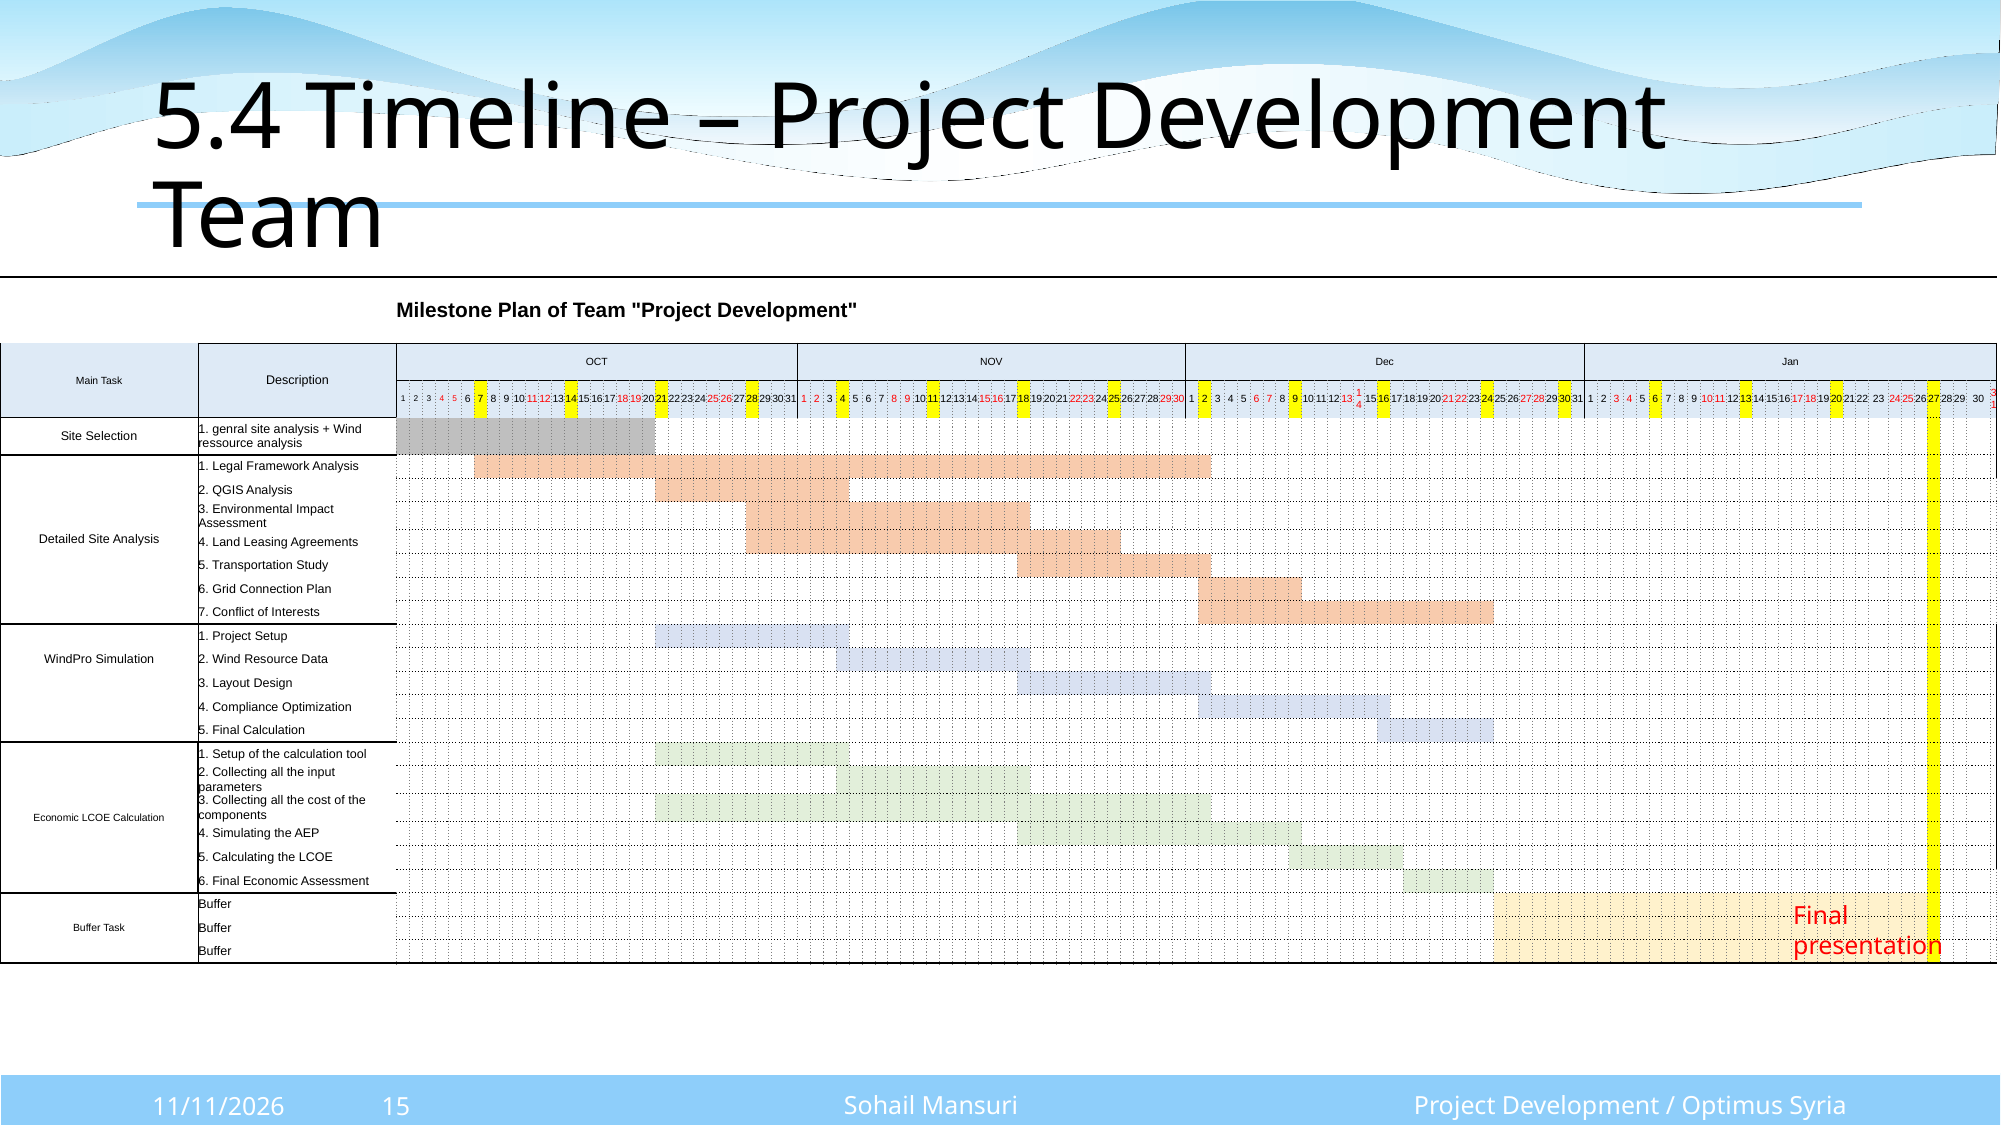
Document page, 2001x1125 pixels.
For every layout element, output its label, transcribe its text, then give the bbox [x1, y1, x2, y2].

table_cell [655, 478, 668, 502]
table_cell [1610, 624, 1623, 648]
table_cell 6. Grid Connection Plan [199, 577, 396, 601]
table_cell [487, 554, 500, 577]
table_cell [1030, 577, 1043, 601]
table_cell [1546, 418, 1558, 455]
table_cell [875, 718, 888, 742]
table_cell [1017, 648, 1030, 671]
table_cell [603, 601, 616, 624]
table_cell 8 [487, 381, 500, 418]
table_cell [1004, 478, 1017, 502]
table_cell [565, 718, 578, 742]
table_cell [1765, 718, 1778, 742]
table_cell [1390, 554, 1403, 577]
table_cell [1927, 478, 1940, 502]
table_cell [1830, 648, 1843, 671]
table_cell [616, 648, 629, 671]
table_cell [1791, 502, 1804, 530]
table_cell [461, 624, 474, 648]
table_cell [526, 695, 539, 718]
table_cell [1315, 554, 1328, 577]
table_cell [655, 695, 668, 718]
table_cell [435, 502, 448, 530]
table_cell [1056, 478, 1069, 502]
table_cell [1468, 577, 1481, 601]
table_cell [1095, 577, 1108, 601]
table_cell [590, 718, 603, 742]
table_cell [1341, 671, 1354, 695]
table_cell [888, 577, 901, 601]
table_cell [1571, 718, 1584, 742]
table_cell [1341, 648, 1354, 671]
table_cell [1302, 478, 1315, 502]
table_cell [1817, 530, 1830, 554]
table_cell [797, 648, 810, 671]
table_cell [1765, 601, 1778, 624]
table_cell [1714, 478, 1727, 502]
table_cell [823, 695, 836, 718]
table_cell [1198, 601, 1211, 624]
table_cell [409, 671, 422, 695]
table_cell 10 [1701, 381, 1714, 418]
table_cell [1701, 695, 1714, 718]
table_cell [1263, 577, 1276, 601]
table_cell [1520, 601, 1533, 624]
table_cell [409, 718, 422, 742]
table_cell [836, 601, 849, 624]
table_cell [1927, 418, 1940, 455]
table_cell [1237, 671, 1250, 695]
table_cell [474, 502, 487, 530]
table_cell 9 [500, 381, 513, 418]
table_cell [668, 648, 681, 671]
table_cell [759, 601, 772, 624]
table_cell [1250, 648, 1263, 671]
table_cell [578, 695, 590, 718]
table_cell [823, 601, 836, 624]
table_cell [797, 502, 810, 530]
table_cell [1791, 577, 1804, 601]
table_cell [474, 455, 487, 478]
table_cell [629, 418, 642, 455]
table_cell [720, 418, 733, 455]
table_cell [1914, 601, 1927, 624]
table_cell [1108, 648, 1121, 671]
table_cell 29 [759, 381, 772, 418]
table_cell [823, 502, 836, 530]
table_cell [1069, 601, 1082, 624]
table_cell [1198, 554, 1211, 577]
table_cell [1675, 577, 1688, 601]
table_cell [396, 418, 409, 455]
table_cell [1108, 624, 1121, 648]
table_cell [784, 671, 797, 695]
table_cell [1507, 718, 1520, 742]
table_cell [1752, 718, 1765, 742]
table_cell [1481, 455, 1494, 478]
table_cell [1302, 601, 1315, 624]
table_cell [772, 554, 784, 577]
table_cell [1043, 502, 1056, 530]
table_cell [590, 671, 603, 695]
table_cell [642, 601, 655, 624]
table_cell [1533, 478, 1546, 502]
table_cell [1953, 530, 1966, 554]
table_cell [759, 742, 772, 766]
table_cell [552, 478, 565, 502]
table_cell [422, 530, 435, 554]
table_cell [526, 478, 539, 502]
table_cell [823, 648, 836, 671]
footer Project Development / Optimus Syria [1391, 1076, 1863, 1125]
table_cell [1403, 695, 1416, 718]
table_cell [1701, 455, 1714, 478]
table_cell [1533, 502, 1546, 530]
table_cell [1289, 478, 1302, 502]
table_cell [565, 742, 578, 766]
table_cell [1571, 695, 1584, 718]
table_cell [1662, 455, 1675, 478]
table_cell [1185, 554, 1198, 577]
table_cell [1558, 695, 1571, 718]
table_cell [978, 554, 991, 577]
table_cell [1662, 695, 1675, 718]
table_cell [1416, 671, 1429, 695]
table_cell [1056, 695, 1069, 718]
table_cell [1597, 648, 1610, 671]
table_cell [1364, 418, 1377, 455]
table_cell [681, 742, 694, 766]
table_cell [1442, 718, 1455, 742]
table_cell [1546, 718, 1558, 742]
table_cell [1966, 418, 1991, 455]
table_cell [422, 671, 435, 695]
table_cell [927, 530, 940, 554]
table_cell [1940, 601, 1953, 624]
table_cell [1095, 671, 1108, 695]
table_cell [1185, 502, 1198, 530]
table_cell [1688, 648, 1701, 671]
table_cell [1224, 671, 1237, 695]
table_cell [1147, 695, 1160, 718]
table_cell [1030, 601, 1043, 624]
table_cell [539, 671, 552, 695]
table_cell [888, 671, 901, 695]
table_cell [1377, 418, 1390, 455]
table_cell [707, 502, 720, 530]
table_cell [1403, 577, 1416, 601]
table_cell [487, 695, 500, 718]
table_cell [1315, 648, 1328, 671]
table_cell [1328, 624, 1341, 648]
table_cell [772, 502, 784, 530]
table_cell [1481, 624, 1494, 648]
table_cell [1121, 601, 1134, 624]
table_cell [784, 601, 797, 624]
table_cell 18 [1403, 381, 1416, 418]
table_cell [966, 671, 978, 695]
table_cell [914, 502, 927, 530]
table_cell [1966, 478, 1991, 502]
table_cell [1843, 418, 1856, 455]
table_cell [603, 554, 616, 577]
table_cell [1889, 601, 1902, 624]
table_cell [1830, 418, 1843, 455]
table_cell 24 [1481, 381, 1494, 418]
table_cell 11 [1315, 381, 1328, 418]
table_cell [565, 530, 578, 554]
table_cell [1765, 478, 1778, 502]
table_cell [927, 554, 940, 577]
table_cell [1610, 478, 1623, 502]
table_cell 31 [784, 381, 797, 418]
table_cell [1315, 418, 1328, 455]
table_cell [1869, 478, 1889, 502]
table_cell 18 [1804, 381, 1817, 418]
table_cell [513, 455, 526, 478]
table_cell [1869, 455, 1889, 478]
table_cell [655, 418, 668, 455]
table_cell [1966, 648, 1991, 671]
table_cell [448, 502, 461, 530]
table_cell 7 [1662, 381, 1675, 418]
table_cell [1494, 624, 1507, 648]
table_cell [836, 624, 849, 648]
table_cell [1791, 418, 1804, 455]
table_cell [1765, 530, 1778, 554]
table_cell [1224, 624, 1237, 648]
table_cell [1778, 478, 1791, 502]
table_cell [1889, 671, 1902, 695]
table_cell [1455, 478, 1468, 502]
table_cell [1017, 695, 1030, 718]
table_cell [616, 577, 629, 601]
table_cell [875, 530, 888, 554]
table_cell [1237, 718, 1250, 742]
table_cell 16 [1778, 381, 1791, 418]
table_cell [565, 601, 578, 624]
table_cell [1856, 695, 1869, 718]
table_cell [1662, 554, 1675, 577]
table_cell [1328, 671, 1341, 695]
table_cell [1584, 554, 1597, 577]
table_cell [578, 502, 590, 530]
table_cell 15 [978, 381, 991, 418]
table_cell [1662, 648, 1675, 671]
table_cell [1752, 554, 1765, 577]
table_cell [1354, 530, 1364, 554]
table_cell 28 [1940, 381, 1953, 418]
table_cell [1843, 601, 1856, 624]
table_cell [590, 624, 603, 648]
table_cell [1004, 554, 1017, 577]
table_cell [1494, 478, 1507, 502]
table_cell [1856, 530, 1869, 554]
table_cell [1662, 418, 1675, 455]
table_cell [810, 648, 823, 671]
table_cell [888, 455, 901, 478]
table_cell [1429, 671, 1442, 695]
table_cell [1597, 502, 1610, 530]
table_cell [668, 502, 681, 530]
table_cell [448, 455, 461, 478]
table_cell [1043, 718, 1056, 742]
table_cell [694, 671, 707, 695]
table_cell [1403, 478, 1416, 502]
table_cell [940, 742, 953, 766]
table_cell [655, 455, 668, 478]
table_cell [1377, 624, 1390, 648]
table_cell [655, 671, 668, 695]
table_cell [1558, 418, 1571, 455]
table_cell [448, 695, 461, 718]
table_cell [1328, 577, 1341, 601]
table_cell [1095, 502, 1108, 530]
table_cell [901, 502, 914, 530]
table_cell [487, 502, 500, 530]
table_cell [616, 554, 629, 577]
table_cell [1416, 554, 1429, 577]
table_cell [1302, 455, 1315, 478]
table_cell [565, 648, 578, 671]
table_cell [1740, 648, 1752, 671]
table_cell [396, 624, 409, 648]
table_cell [1701, 577, 1714, 601]
table_cell 17 [603, 381, 616, 418]
table_cell [1276, 718, 1289, 742]
table_cell [1108, 554, 1121, 577]
table_cell 27 [733, 381, 746, 418]
table_cell [1043, 695, 1056, 718]
table_cell [526, 502, 539, 530]
table_cell [1520, 530, 1533, 554]
table_cell [1341, 554, 1354, 577]
table_cell [590, 455, 603, 478]
table_cell [396, 601, 409, 624]
table_cell [1765, 577, 1778, 601]
table_cell [1778, 718, 1791, 742]
table_cell [1927, 671, 1940, 695]
table_cell [642, 418, 655, 455]
table_cell [396, 648, 409, 671]
table_cell [448, 624, 461, 648]
table_cell [1688, 455, 1701, 478]
table_cell [707, 455, 720, 478]
table_cell [1224, 478, 1237, 502]
table_cell [1778, 601, 1791, 624]
table_cell [862, 478, 875, 502]
table_cell [1507, 601, 1520, 624]
table_cell [1017, 455, 1030, 478]
table_cell [1817, 718, 1830, 742]
table_cell [1558, 554, 1571, 577]
table_cell [927, 695, 940, 718]
table_cell [435, 577, 448, 601]
table_cell [772, 648, 784, 671]
table_cell [784, 624, 797, 648]
table_cell 2 [1198, 381, 1211, 418]
table_cell [1237, 478, 1250, 502]
table_cell [927, 648, 940, 671]
table_cell [1030, 502, 1043, 530]
table_cell [875, 502, 888, 530]
table_cell [927, 718, 940, 742]
table_cell [1442, 478, 1455, 502]
table_cell [746, 671, 759, 695]
table_cell [759, 695, 772, 718]
table_cell [1966, 718, 1991, 742]
table_cell [435, 601, 448, 624]
table_cell [1172, 530, 1185, 554]
table_cell [435, 554, 448, 577]
table_cell [1276, 530, 1289, 554]
table_cell [487, 418, 500, 455]
table_cell [1507, 624, 1520, 648]
table_cell [1468, 530, 1481, 554]
table_cell [1017, 577, 1030, 601]
table_cell [1263, 418, 1276, 455]
table_cell 2 [409, 381, 422, 418]
table_cell [1160, 601, 1172, 624]
table_cell [1610, 695, 1623, 718]
table_cell [1727, 455, 1740, 478]
table_cell [1147, 502, 1160, 530]
table_cell [461, 718, 474, 742]
table_cell [539, 502, 552, 530]
table_cell [1688, 624, 1701, 648]
table_cell [1030, 718, 1043, 742]
table_cell [1991, 530, 1997, 554]
table_cell 1 [1585, 381, 1597, 418]
table_cell [1289, 502, 1302, 530]
table_cell 28 [746, 381, 759, 418]
table_cell [720, 502, 733, 530]
table_cell [526, 455, 539, 478]
table_cell [1610, 418, 1623, 455]
table_cell 5 [1237, 381, 1250, 418]
table_cell [1354, 502, 1364, 530]
table_cell 1. Project Setup [199, 625, 396, 648]
table_cell [1377, 478, 1390, 502]
table_cell [1662, 718, 1675, 742]
table_cell [552, 418, 565, 455]
table_cell 5. Transportation Study [199, 554, 396, 577]
table_cell [1571, 601, 1584, 624]
table_cell [1856, 577, 1869, 601]
table_cell [1953, 478, 1966, 502]
table_cell [1688, 418, 1701, 455]
table_cell [1121, 671, 1134, 695]
table_cell [1636, 455, 1649, 478]
table_cell [720, 601, 733, 624]
table_cell [513, 742, 526, 766]
table_cell [396, 577, 409, 601]
table_cell [1403, 455, 1416, 478]
table_cell [772, 577, 784, 601]
table_cell [1364, 624, 1377, 648]
table_cell [1276, 554, 1289, 577]
table_cell [1752, 648, 1765, 671]
table_cell [953, 624, 966, 648]
table_cell [1636, 648, 1649, 671]
table_cell [474, 695, 487, 718]
table_cell [978, 695, 991, 718]
table_cell [461, 478, 474, 502]
table_cell [448, 478, 461, 502]
table_cell 15 [1364, 381, 1377, 418]
table_cell [1263, 502, 1276, 530]
table_cell [603, 742, 616, 766]
table_cell [1636, 577, 1649, 601]
table_cell [940, 671, 953, 695]
table_cell [1390, 695, 1403, 718]
table_cell [978, 601, 991, 624]
table_cell [1442, 418, 1455, 455]
table_cell [1843, 530, 1856, 554]
table_cell [590, 742, 603, 766]
table_cell [1584, 718, 1597, 742]
table_cell [888, 418, 901, 455]
table_cell [797, 742, 810, 766]
table_cell 3 [823, 381, 836, 418]
table_cell [448, 718, 461, 742]
table_cell [1056, 418, 1069, 455]
table_cell [461, 671, 474, 695]
table_cell [1636, 530, 1649, 554]
table_cell [1403, 718, 1416, 742]
table_cell Description [199, 344, 396, 417]
table_cell [1675, 418, 1688, 455]
table_cell [1364, 695, 1377, 718]
table_cell 26 [720, 381, 733, 418]
table_cell 20 [1830, 381, 1843, 418]
table_cell [1533, 601, 1546, 624]
table_cell [720, 577, 733, 601]
table_cell [1869, 530, 1889, 554]
table_cell [1688, 671, 1701, 695]
table_cell [694, 718, 707, 742]
table_cell [513, 601, 526, 624]
table_cell [1377, 671, 1390, 695]
table_cell [1082, 478, 1095, 502]
table_cell [500, 601, 513, 624]
table_cell 11 [526, 381, 539, 418]
table_cell [603, 478, 616, 502]
table_cell [1584, 648, 1597, 671]
table_cell [1416, 624, 1429, 648]
table_cell [1520, 554, 1533, 577]
table_cell 27 [1134, 381, 1147, 418]
table_cell [1468, 718, 1481, 742]
table_cell [1364, 577, 1377, 601]
table_cell 15 [578, 381, 590, 418]
table_cell [1927, 648, 1940, 671]
table_cell [1364, 554, 1377, 577]
table_cell [1610, 601, 1623, 624]
table_cell [1416, 601, 1429, 624]
table_cell [1481, 577, 1494, 601]
table_cell [1856, 624, 1869, 648]
table_cell [1481, 648, 1494, 671]
table_cell [616, 502, 629, 530]
table_cell [1354, 695, 1364, 718]
table_cell [565, 455, 578, 478]
table_cell [1429, 577, 1442, 601]
table_cell [1940, 695, 1953, 718]
table_cell [836, 718, 849, 742]
table_cell [978, 577, 991, 601]
table_cell [1584, 695, 1597, 718]
table_cell [875, 695, 888, 718]
table_cell [1429, 455, 1442, 478]
table_cell [539, 418, 552, 455]
table_cell [1341, 577, 1354, 601]
table_cell [565, 624, 578, 648]
table_cell [1752, 478, 1765, 502]
table_cell [1740, 577, 1752, 601]
table_cell [474, 478, 487, 502]
table_cell [1276, 502, 1289, 530]
table_cell [668, 742, 681, 766]
table_cell [500, 718, 513, 742]
table_cell [461, 554, 474, 577]
table_cell [720, 554, 733, 577]
table_cell [1902, 502, 1914, 530]
table_cell [526, 718, 539, 742]
table_cell 14 [1752, 381, 1765, 418]
table_cell [1315, 478, 1328, 502]
table_cell [513, 554, 526, 577]
table_cell [1675, 530, 1688, 554]
table_cell [1390, 601, 1403, 624]
table_cell [1315, 502, 1328, 530]
table_cell 2 [810, 381, 823, 418]
table_cell [991, 601, 1004, 624]
table_cell [474, 624, 487, 648]
table_cell [1584, 624, 1597, 648]
table_cell [1364, 455, 1377, 478]
table_cell [435, 418, 448, 455]
table_cell [552, 530, 565, 554]
table_cell [1468, 624, 1481, 648]
table_cell [1546, 695, 1558, 718]
table_cell [1636, 624, 1649, 648]
table_cell [1082, 455, 1095, 478]
table_cell [862, 577, 875, 601]
table_cell [823, 671, 836, 695]
table_cell 10 [513, 381, 526, 418]
table_cell [396, 502, 409, 530]
table_cell [953, 478, 966, 502]
table_cell [1082, 601, 1095, 624]
table_cell [1597, 478, 1610, 502]
table_cell [474, 742, 487, 766]
table_cell 23 [1082, 381, 1095, 418]
table_cell [668, 418, 681, 455]
table_cell [1953, 502, 1966, 530]
table_cell [901, 455, 914, 478]
table_cell [1250, 671, 1263, 695]
table_cell [733, 648, 746, 671]
table_cell [1121, 554, 1134, 577]
table_cell [1056, 624, 1069, 648]
table_cell [1172, 601, 1185, 624]
table_cell 14 [1354, 381, 1364, 418]
table_cell [772, 624, 784, 648]
table_cell [927, 455, 940, 478]
table_cell [1889, 530, 1902, 554]
table_cell [629, 671, 642, 695]
table_cell [966, 742, 978, 766]
table_cell [1276, 671, 1289, 695]
table_cell [849, 671, 862, 695]
table_cell [1082, 554, 1095, 577]
table_cell [578, 530, 590, 554]
table_cell [914, 601, 927, 624]
table_cell [1250, 418, 1263, 455]
table_cell [1289, 648, 1302, 671]
table_cell [1095, 554, 1108, 577]
table_cell [1597, 601, 1610, 624]
table_cell [978, 624, 991, 648]
table_cell [1211, 695, 1224, 718]
table_cell [1494, 648, 1507, 671]
table_cell [836, 554, 849, 577]
table_cell [746, 742, 759, 766]
table_cell [1211, 624, 1224, 648]
table_cell [565, 418, 578, 455]
table_cell [1289, 530, 1302, 554]
table_cell [668, 455, 681, 478]
table_cell [1004, 624, 1017, 648]
table_cell [396, 478, 409, 502]
table_cell [1533, 554, 1546, 577]
table_cell [888, 530, 901, 554]
table_cell [888, 742, 901, 766]
table_cell [810, 742, 823, 766]
table_cell 23 [1468, 381, 1481, 418]
table_cell 5. Final Calculation [199, 718, 396, 741]
table_cell [1134, 718, 1147, 742]
table_cell 8 [1276, 381, 1289, 418]
table_cell 9 [1688, 381, 1701, 418]
table_cell [1108, 718, 1121, 742]
table_cell [810, 601, 823, 624]
table_cell [487, 742, 500, 766]
table_cell [461, 418, 474, 455]
table_cell [461, 530, 474, 554]
table_cell [1095, 530, 1108, 554]
table_cell [1289, 718, 1302, 742]
table_cell [759, 530, 772, 554]
table_cell [1817, 502, 1830, 530]
table_cell [552, 455, 565, 478]
table_cell [1108, 695, 1121, 718]
table_cell [1675, 671, 1688, 695]
table_cell [1817, 577, 1830, 601]
table_cell [1662, 577, 1675, 601]
table_cell [1211, 601, 1224, 624]
table_cell [1172, 671, 1185, 695]
table_cell [1623, 648, 1636, 671]
table_cell [1069, 502, 1082, 530]
table_cell [1004, 601, 1017, 624]
table_cell [474, 648, 487, 671]
table_cell [1147, 671, 1160, 695]
table_cell [888, 478, 901, 502]
table_cell [1250, 577, 1263, 601]
table_cell [1991, 648, 1996, 671]
table_cell 20 [1043, 381, 1056, 418]
table_cell [1889, 695, 1902, 718]
table_cell [1778, 695, 1791, 718]
table_cell [1160, 530, 1172, 554]
table_cell [1250, 455, 1263, 478]
table_cell [1804, 418, 1817, 455]
table_cell 18 [1017, 381, 1030, 418]
table_cell [888, 554, 901, 577]
table_cell [1237, 530, 1250, 554]
table_cell [1315, 601, 1328, 624]
table_cell [927, 624, 940, 648]
table_cell [1160, 418, 1172, 455]
table_cell [500, 624, 513, 648]
table_cell [1328, 418, 1341, 455]
table_cell [681, 577, 694, 601]
table_cell [784, 530, 797, 554]
table_cell [668, 530, 681, 554]
table_cell [1455, 718, 1468, 742]
table_cell [1902, 554, 1914, 577]
table_cell [862, 742, 875, 766]
table_cell [1121, 478, 1134, 502]
table_cell [1649, 695, 1662, 718]
table_cell [1546, 601, 1558, 624]
table_cell [513, 418, 526, 455]
table_cell [552, 502, 565, 530]
table_cell [1546, 624, 1558, 648]
table_cell [1416, 577, 1429, 601]
table_cell [1507, 455, 1520, 478]
table_cell [733, 478, 746, 502]
table_cell [1455, 530, 1468, 554]
table_cell [1740, 455, 1752, 478]
table_cell [1442, 502, 1455, 530]
table_cell [991, 718, 1004, 742]
table_cell [1276, 601, 1289, 624]
table_cell [1914, 624, 1927, 648]
table_cell [720, 695, 733, 718]
table_cell 6 [862, 381, 875, 418]
table_cell [1765, 502, 1778, 530]
table_cell [539, 695, 552, 718]
table_cell [1804, 554, 1817, 577]
table_cell [746, 718, 759, 742]
table_cell [1714, 577, 1727, 601]
table_cell 19 [629, 381, 642, 418]
table_cell [1649, 554, 1662, 577]
table_cell [966, 577, 978, 601]
table_cell [1597, 455, 1610, 478]
table_cell [1804, 718, 1817, 742]
table_cell [1889, 648, 1902, 671]
table_cell [1147, 554, 1160, 577]
table_cell [1276, 648, 1289, 671]
table_cell [1481, 530, 1494, 554]
table_cell [991, 648, 1004, 671]
table_cell [810, 530, 823, 554]
table_cell [953, 742, 966, 766]
table_cell [1843, 695, 1856, 718]
table_cell [1455, 502, 1468, 530]
table_cell 2 [1597, 381, 1610, 418]
table_cell [1649, 530, 1662, 554]
table_cell [1520, 577, 1533, 601]
table_cell [1701, 418, 1714, 455]
table_cell [1185, 718, 1198, 742]
table_cell [1160, 502, 1172, 530]
table_cell [1546, 478, 1558, 502]
table_cell [448, 577, 461, 601]
table_cell [1147, 648, 1160, 671]
table_cell [474, 718, 487, 742]
table_cell [1416, 695, 1429, 718]
table_cell [1623, 671, 1636, 695]
table_cell [1953, 554, 1966, 577]
table_cell [422, 648, 435, 671]
table_cell [1224, 418, 1237, 455]
table_cell [1004, 742, 1017, 766]
table_cell [888, 601, 901, 624]
table_cell [1263, 624, 1276, 648]
table_cell 19 [1030, 381, 1043, 418]
table_cell 28 [1147, 381, 1160, 418]
table_cell [759, 577, 772, 601]
table_cell 19 [1817, 381, 1830, 418]
table_cell 1. Legal Framework Analysis [199, 456, 396, 478]
table_cell [927, 671, 940, 695]
table_cell [1237, 601, 1250, 624]
table_cell [849, 502, 862, 530]
slide_number 15 [319, 1077, 472, 1125]
table_cell [681, 624, 694, 648]
table_cell [1069, 478, 1082, 502]
table_cell [694, 742, 707, 766]
table_cell [1649, 601, 1662, 624]
table_cell [642, 577, 655, 601]
table_cell [1662, 530, 1675, 554]
table_header [0, 278, 396, 343]
table_cell [1869, 648, 1889, 671]
table_cell [1991, 624, 1996, 648]
table_cell [1121, 577, 1134, 601]
table_cell [1302, 554, 1315, 577]
table_cell [629, 554, 642, 577]
table_cell [1856, 554, 1869, 577]
table_cell [448, 671, 461, 695]
table_cell [1740, 671, 1752, 695]
table_cell [1571, 478, 1584, 502]
table_cell [603, 624, 616, 648]
table_cell [409, 742, 422, 766]
table_cell 16 [1377, 381, 1390, 418]
table_cell [642, 742, 655, 766]
table_cell 20 [1429, 381, 1442, 418]
table_cell [784, 418, 797, 455]
table_cell [396, 695, 409, 718]
table_cell [1250, 478, 1263, 502]
table_cell [396, 530, 409, 554]
table_cell [1701, 624, 1714, 648]
table_cell [1043, 554, 1056, 577]
table_cell [849, 577, 862, 601]
table_cell [1688, 718, 1701, 742]
table_cell [1701, 530, 1714, 554]
table_cell [1623, 601, 1636, 624]
table_cell [772, 671, 784, 695]
table_cell [1302, 624, 1315, 648]
table_cell [539, 530, 552, 554]
table_cell [966, 624, 978, 648]
table_cell [901, 695, 914, 718]
table_cell [1571, 554, 1584, 577]
table_cell [565, 671, 578, 695]
table_cell [927, 502, 940, 530]
table_cell [642, 695, 655, 718]
table_cell [1364, 671, 1377, 695]
table_cell [1778, 671, 1791, 695]
table_cell [1636, 554, 1649, 577]
table_cell [901, 624, 914, 648]
table_cell [590, 601, 603, 624]
table_cell [1302, 502, 1315, 530]
table_cell [966, 455, 978, 478]
table_cell [1623, 718, 1636, 742]
table_cell [978, 530, 991, 554]
table_cell [733, 742, 746, 766]
table_cell [810, 695, 823, 718]
table_cell [1442, 455, 1455, 478]
table_cell [1953, 648, 1966, 671]
table_cell [991, 695, 1004, 718]
table_cell [707, 695, 720, 718]
table_cell [1623, 478, 1636, 502]
table_cell [978, 478, 991, 502]
table_cell [1224, 648, 1237, 671]
table_cell [1830, 554, 1843, 577]
table_cell [552, 718, 565, 742]
table_cell [1390, 718, 1403, 742]
table_cell [1701, 671, 1714, 695]
table_cell [1727, 502, 1740, 530]
table_cell 4 [836, 381, 849, 418]
table_cell [1902, 648, 1914, 671]
table_cell [422, 455, 435, 478]
table_cell [1649, 502, 1662, 530]
table_cell [810, 624, 823, 648]
table_cell [978, 648, 991, 671]
table_cell [797, 718, 810, 742]
table_cell [668, 577, 681, 601]
table_cell [940, 695, 953, 718]
table_cell [668, 554, 681, 577]
table_cell [603, 455, 616, 478]
table_cell [784, 742, 797, 766]
table_cell [1341, 478, 1354, 502]
table_cell [500, 671, 513, 695]
table_cell [1237, 502, 1250, 530]
table_cell [1688, 554, 1701, 577]
table_cell [1160, 624, 1172, 648]
table_cell [461, 695, 474, 718]
table_cell [1442, 601, 1455, 624]
table_cell [1649, 624, 1662, 648]
table_cell [552, 671, 565, 695]
table_cell [1403, 554, 1416, 577]
table_cell [668, 601, 681, 624]
table_cell [1390, 502, 1403, 530]
table_cell [642, 648, 655, 671]
table_cell [1160, 671, 1172, 695]
table_cell [1403, 624, 1416, 648]
table_cell [642, 502, 655, 530]
table_cell [875, 577, 888, 601]
table_cell [1584, 455, 1597, 478]
table_cell [1289, 601, 1302, 624]
table_cell [590, 554, 603, 577]
table_cell [1017, 418, 1030, 455]
table_cell [1082, 530, 1095, 554]
table_cell [1675, 695, 1688, 718]
table_cell [797, 418, 810, 455]
table_cell [487, 624, 500, 648]
table_cell 14 [966, 381, 978, 418]
table_cell [1610, 530, 1623, 554]
table_cell [1546, 530, 1558, 554]
table_cell [1714, 718, 1727, 742]
table_cell [526, 554, 539, 577]
table_cell [1224, 718, 1237, 742]
table_cell [759, 418, 772, 455]
table_cell [1004, 455, 1017, 478]
table_cell [1830, 530, 1843, 554]
table_cell [810, 577, 823, 601]
table_cell [1714, 671, 1727, 695]
table_cell [461, 601, 474, 624]
table_cell [862, 718, 875, 742]
table_cell [1004, 648, 1017, 671]
table_cell [1571, 624, 1584, 648]
table_cell [1354, 601, 1364, 624]
table_cell [1546, 502, 1558, 530]
table_cell [1364, 601, 1377, 624]
table_cell [526, 648, 539, 671]
table_cell [746, 455, 759, 478]
table_cell [1507, 695, 1520, 718]
table_cell [642, 554, 655, 577]
table_cell [1914, 455, 1927, 478]
table_cell [1030, 554, 1043, 577]
table_cell [1584, 418, 1597, 455]
table_cell 5 [849, 381, 862, 418]
table_cell [901, 671, 914, 695]
table_cell [513, 624, 526, 648]
table_cell [1160, 718, 1172, 742]
table_cell 5 [1636, 381, 1649, 418]
table_cell [1869, 695, 1889, 718]
table_cell [1263, 648, 1276, 671]
table_cell [1095, 601, 1108, 624]
table_cell [1468, 418, 1481, 455]
table_cell [991, 577, 1004, 601]
table_cell [1147, 530, 1160, 554]
table_cell [746, 418, 759, 455]
table_cell [1740, 554, 1752, 577]
table_cell [539, 478, 552, 502]
table_cell [1927, 601, 1940, 624]
table_cell [1069, 695, 1082, 718]
table_cell [1571, 502, 1584, 530]
table_cell [616, 418, 629, 455]
table_cell [797, 478, 810, 502]
table_cell [1902, 577, 1914, 601]
table_cell [707, 478, 720, 502]
table_cell [1250, 530, 1263, 554]
table_cell [694, 554, 707, 577]
table_cell [953, 554, 966, 577]
table_cell [409, 601, 422, 624]
table_cell 16 [991, 381, 1004, 418]
table_cell [1328, 530, 1341, 554]
table_cell [1927, 530, 1940, 554]
table_cell [1276, 478, 1289, 502]
table_cell [1364, 530, 1377, 554]
table_cell [733, 601, 746, 624]
table_cell [1160, 455, 1172, 478]
table_cell [1953, 671, 1966, 695]
table_cell [1940, 624, 1953, 648]
table_cell [1017, 624, 1030, 648]
table_cell [1377, 455, 1390, 478]
table_cell [1390, 577, 1403, 601]
table_cell [810, 554, 823, 577]
table_cell [616, 695, 629, 718]
table_cell 1 [1186, 381, 1198, 418]
table_cell [435, 648, 448, 671]
table_cell [1276, 624, 1289, 648]
table_cell 30 [772, 381, 784, 418]
table_cell [1030, 648, 1043, 671]
table_cell [849, 601, 862, 624]
table_cell 25 [1902, 381, 1914, 418]
table_cell [1533, 624, 1546, 648]
table_cell [966, 695, 978, 718]
table_cell [474, 530, 487, 554]
table_cell [1902, 695, 1914, 718]
table_cell [409, 577, 422, 601]
table_cell [1364, 718, 1377, 742]
table_cell [797, 695, 810, 718]
table_cell [797, 554, 810, 577]
table_cell [1889, 624, 1902, 648]
table_cell [1817, 478, 1830, 502]
table_cell [1134, 478, 1147, 502]
table_cell 23 [681, 381, 694, 418]
table_cell [1558, 601, 1571, 624]
table_cell [1069, 577, 1082, 601]
table_cell [1727, 530, 1740, 554]
table_cell [1403, 648, 1416, 671]
table_cell [1804, 577, 1817, 601]
table_cell [978, 418, 991, 455]
table_cell 13 [1740, 381, 1752, 418]
table_cell [422, 718, 435, 742]
table_cell [655, 718, 668, 742]
table_cell [1211, 530, 1224, 554]
table_cell [759, 671, 772, 695]
table_cell [1302, 718, 1315, 742]
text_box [1778, 885, 2000, 943]
table_cell [1623, 624, 1636, 648]
table_cell [1966, 695, 1991, 718]
table_cell [409, 695, 422, 718]
table_cell [1468, 601, 1481, 624]
table_cell [629, 530, 642, 554]
table_cell [1889, 418, 1902, 455]
table_cell [784, 695, 797, 718]
table_cell [1597, 624, 1610, 648]
table_cell [409, 530, 422, 554]
table_cell [940, 554, 953, 577]
table_cell [655, 577, 668, 601]
table_cell [720, 455, 733, 478]
table_cell [1856, 648, 1869, 671]
table_cell Jan [1585, 344, 1996, 380]
table_cell [603, 648, 616, 671]
table_cell [1403, 530, 1416, 554]
table_cell [1869, 601, 1889, 624]
table_cell [1030, 695, 1043, 718]
table_cell [1390, 478, 1403, 502]
table_cell [759, 554, 772, 577]
table_cell 3 [422, 381, 435, 418]
table_cell [991, 530, 1004, 554]
table_cell [940, 418, 953, 455]
table_cell [1778, 530, 1791, 554]
table_cell 26 [1121, 381, 1134, 418]
table_cell [1752, 530, 1765, 554]
table_cell [1584, 671, 1597, 695]
table_cell [1688, 530, 1701, 554]
table_cell [784, 478, 797, 502]
table_cell [759, 455, 772, 478]
table_cell [1354, 648, 1364, 671]
table_cell [694, 455, 707, 478]
table_cell 3 [1211, 381, 1224, 418]
table_cell [849, 718, 862, 742]
table_cell [1416, 455, 1429, 478]
table_cell [1043, 577, 1056, 601]
table_cell [953, 577, 966, 601]
table_cell [1494, 718, 1507, 742]
table_cell [1953, 601, 1966, 624]
table_cell [1315, 530, 1328, 554]
table_cell [888, 695, 901, 718]
table_cell [901, 718, 914, 742]
table_cell [1263, 601, 1276, 624]
table_cell [1584, 577, 1597, 601]
table_cell [681, 554, 694, 577]
table_cell [849, 478, 862, 502]
table_cell 13 [1341, 381, 1354, 418]
table_cell [1134, 601, 1147, 624]
table_cell [1688, 695, 1701, 718]
table_cell [1455, 554, 1468, 577]
table_cell [1082, 624, 1095, 648]
table_cell [1546, 554, 1558, 577]
table_cell 27 [1927, 381, 1940, 418]
table_cell [1442, 695, 1455, 718]
table_cell [1778, 418, 1791, 455]
table_cell [720, 742, 733, 766]
table_cell [629, 742, 642, 766]
table_cell [1778, 554, 1791, 577]
table_cell [1121, 530, 1134, 554]
table_cell [1302, 577, 1315, 601]
table_cell [1082, 718, 1095, 742]
table_cell [1791, 554, 1804, 577]
table_cell 15 [1765, 381, 1778, 418]
table_cell [487, 601, 500, 624]
table_cell [1198, 502, 1211, 530]
table_cell [784, 554, 797, 577]
table_cell [409, 478, 422, 502]
table_cell [487, 530, 500, 554]
table_cell [1675, 648, 1688, 671]
table_cell [1889, 478, 1902, 502]
table_cell [901, 478, 914, 502]
table_cell [1390, 530, 1403, 554]
table_cell 6 [1250, 381, 1263, 418]
table_cell [1328, 695, 1341, 718]
table_cell [1147, 624, 1160, 648]
table_cell [1856, 718, 1869, 742]
table_cell [1533, 718, 1546, 742]
table_cell [1778, 455, 1791, 478]
table_cell [1364, 502, 1377, 530]
table_cell [1675, 478, 1688, 502]
table_cell [849, 530, 862, 554]
table_cell [836, 742, 849, 766]
table_cell [1636, 601, 1649, 624]
table_cell [1017, 502, 1030, 530]
table_cell [1442, 671, 1455, 695]
table_cell [836, 577, 849, 601]
table_cell [1843, 577, 1856, 601]
table_cell [940, 502, 953, 530]
table_cell [1675, 624, 1688, 648]
table_cell [1597, 554, 1610, 577]
table_cell [1804, 601, 1817, 624]
table_cell NOV [798, 344, 1185, 380]
table_cell [539, 718, 552, 742]
table_cell [461, 502, 474, 530]
table_cell [862, 455, 875, 478]
table_cell [681, 695, 694, 718]
table_cell [1429, 530, 1442, 554]
table_cell [1263, 478, 1276, 502]
table_cell [1147, 601, 1160, 624]
table_cell [1134, 695, 1147, 718]
table_cell [1902, 418, 1914, 455]
table_cell [978, 742, 991, 766]
table_cell [396, 554, 409, 577]
table_cell [914, 455, 927, 478]
table_cell [1468, 671, 1481, 695]
table_cell [694, 695, 707, 718]
table_cell [759, 502, 772, 530]
table_cell [1403, 671, 1416, 695]
table_cell [1004, 418, 1017, 455]
table_cell [1966, 502, 1991, 530]
table_cell [1043, 530, 1056, 554]
table_cell [1095, 455, 1108, 478]
table_cell [1856, 502, 1869, 530]
table_cell [1752, 418, 1765, 455]
table_cell [1416, 502, 1429, 530]
table_cell [1198, 577, 1211, 601]
table_cell [1940, 455, 1953, 478]
table_cell [1558, 502, 1571, 530]
table_cell [862, 695, 875, 718]
table_cell [940, 478, 953, 502]
table_cell [1390, 671, 1403, 695]
table_cell [1889, 577, 1902, 601]
table_cell [1558, 624, 1571, 648]
table_cell [759, 478, 772, 502]
table_cell 30 [1966, 381, 1991, 418]
table_cell [1250, 695, 1263, 718]
table_cell [1147, 418, 1160, 455]
table_cell [1558, 671, 1571, 695]
table_cell [422, 742, 435, 766]
table_cell [1263, 718, 1276, 742]
table_cell [1584, 502, 1597, 530]
table_cell [1328, 478, 1341, 502]
table_cell [1623, 418, 1636, 455]
table_cell [1377, 695, 1390, 718]
table_cell [1533, 418, 1546, 455]
table_cell [578, 455, 590, 478]
table_cell [1752, 577, 1765, 601]
table_cell [590, 478, 603, 502]
table_cell [578, 671, 590, 695]
table_cell [1043, 478, 1056, 502]
table_cell 10 [1302, 381, 1315, 418]
table_cell [823, 577, 836, 601]
table_cell [1069, 455, 1082, 478]
table_cell [1610, 502, 1623, 530]
table_cell [1927, 718, 1940, 742]
table_cell [1198, 648, 1211, 671]
table_cell 1. genral site analysis + Wind ressource analysis [199, 418, 396, 454]
table_cell 18 [616, 381, 629, 418]
table_cell [1991, 671, 1996, 695]
table_cell [1429, 418, 1442, 455]
table_cell [1675, 455, 1688, 478]
table_cell [1817, 695, 1830, 718]
table_cell [1172, 624, 1185, 648]
table_cell 11 [1714, 381, 1727, 418]
table_cell [1160, 577, 1172, 601]
table_cell [694, 502, 707, 530]
table_cell [1211, 718, 1224, 742]
table_cell 11 [927, 381, 940, 418]
table_cell [1991, 718, 1996, 742]
table_cell 6 [1649, 381, 1662, 418]
table_cell [694, 648, 707, 671]
table_cell [1649, 478, 1662, 502]
table_cell [849, 742, 862, 766]
table_cell [1377, 601, 1390, 624]
table_cell [1791, 478, 1804, 502]
table_cell [707, 530, 720, 554]
table_cell [1377, 718, 1390, 742]
table_cell [1778, 577, 1791, 601]
table_cell [1991, 455, 1996, 478]
table_cell [1364, 648, 1377, 671]
table_cell [1134, 455, 1147, 478]
table_cell [1276, 418, 1289, 455]
table_cell [1546, 671, 1558, 695]
table_cell [797, 577, 810, 601]
table_cell [1416, 530, 1429, 554]
table_cell [616, 478, 629, 502]
table_cell [797, 530, 810, 554]
table_cell [1804, 648, 1817, 671]
table_cell [823, 478, 836, 502]
table_cell [1403, 502, 1416, 530]
table_cell [1147, 718, 1160, 742]
table_cell 7 [1263, 381, 1276, 418]
table_cell [1468, 455, 1481, 478]
table_cell [953, 455, 966, 478]
table_cell [1455, 577, 1468, 601]
table_cell 20 [642, 381, 655, 418]
table_cell [461, 455, 474, 478]
table_cell [616, 671, 629, 695]
table_cell 2. Wind Resource Data [199, 648, 396, 671]
table_cell [849, 648, 862, 671]
table_cell [513, 478, 526, 502]
table_cell [772, 695, 784, 718]
table_cell [552, 742, 565, 766]
table_cell 17 [1791, 381, 1804, 418]
table_cell [642, 624, 655, 648]
table_cell [642, 718, 655, 742]
table_cell [1390, 418, 1403, 455]
table_cell [694, 530, 707, 554]
table_cell [1533, 648, 1546, 671]
table_cell [927, 418, 940, 455]
table_cell 29 [1546, 381, 1558, 418]
table_cell [810, 478, 823, 502]
table_cell [914, 742, 927, 766]
table_cell [1354, 671, 1364, 695]
table_cell [655, 742, 668, 766]
table_cell [590, 648, 603, 671]
table_cell [1902, 478, 1914, 502]
table_cell [1804, 671, 1817, 695]
table_cell [1403, 418, 1416, 455]
table_cell [1134, 554, 1147, 577]
table_cell [1507, 577, 1520, 601]
table_cell [487, 478, 500, 502]
table_cell [500, 742, 513, 766]
table_cell [1520, 478, 1533, 502]
table_cell [1185, 671, 1198, 695]
table_cell 7 [474, 381, 487, 418]
table_cell [1636, 502, 1649, 530]
table_cell 17 [1390, 381, 1403, 418]
table_cell [746, 624, 759, 648]
table_cell [513, 671, 526, 695]
table_cell [681, 455, 694, 478]
table_cell [526, 530, 539, 554]
table_cell [1902, 455, 1914, 478]
table_cell [1, 718, 198, 741]
table_cell [1804, 530, 1817, 554]
table_cell [1416, 478, 1429, 502]
table_cell [1185, 648, 1198, 671]
table_cell 24 [694, 381, 707, 418]
table_cell [1302, 648, 1315, 671]
table_cell [603, 695, 616, 718]
table_cell [513, 648, 526, 671]
table_cell 4. Compliance Optimization [199, 695, 396, 718]
table_cell [681, 601, 694, 624]
table_cell [1914, 718, 1927, 742]
table_cell [1315, 577, 1328, 601]
table_cell [823, 718, 836, 742]
table_cell [396, 455, 409, 478]
table_cell [1224, 530, 1237, 554]
table_cell [914, 554, 927, 577]
table_cell [1494, 577, 1507, 601]
table_cell [1791, 530, 1804, 554]
table_cell 2. QGIS Analysis [199, 478, 396, 502]
table_cell [1727, 671, 1740, 695]
table_cell [914, 577, 927, 601]
table_cell [1843, 455, 1856, 478]
table_cell 7. Conflict of Interests [199, 601, 396, 623]
table_cell [901, 577, 914, 601]
table_cell [616, 624, 629, 648]
table_cell [1377, 577, 1390, 601]
table_cell [1250, 601, 1263, 624]
table_cell [1966, 601, 1991, 624]
table_cell [1765, 418, 1778, 455]
table_cell [1520, 418, 1533, 455]
table_cell [888, 502, 901, 530]
table_cell [707, 671, 720, 695]
table_cell 22 [1069, 381, 1082, 418]
table_cell [1043, 601, 1056, 624]
table_cell [978, 718, 991, 742]
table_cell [199, 742, 1997, 962]
table_cell [1701, 502, 1714, 530]
table_cell [1533, 577, 1546, 601]
table_cell [1740, 530, 1752, 554]
table_cell [1004, 671, 1017, 695]
table_cell [746, 601, 759, 624]
table_cell [565, 554, 578, 577]
table_cell [1791, 624, 1804, 648]
table_cell [552, 601, 565, 624]
table_cell [1289, 418, 1302, 455]
table_cell [1765, 671, 1778, 695]
table_cell [1649, 718, 1662, 742]
table_cell [707, 624, 720, 648]
table_cell [396, 718, 409, 742]
table_cell [862, 554, 875, 577]
table_cell [772, 478, 784, 502]
table_cell [526, 601, 539, 624]
table_cell [1843, 718, 1856, 742]
table_cell [1597, 577, 1610, 601]
table_cell [1940, 648, 1953, 671]
table_cell [1082, 671, 1095, 695]
table_cell [578, 577, 590, 601]
table_cell [1082, 648, 1095, 671]
table_cell [1494, 671, 1507, 695]
table_cell [1069, 530, 1082, 554]
table_cell [1507, 418, 1520, 455]
table_cell [784, 502, 797, 530]
table_cell [953, 695, 966, 718]
table_cell [1991, 554, 1997, 577]
table_cell [991, 554, 1004, 577]
table_cell [1030, 418, 1043, 455]
table_cell [1889, 455, 1902, 478]
table_cell [642, 530, 655, 554]
table_cell [914, 671, 927, 695]
table_cell [409, 418, 422, 455]
table_cell [1953, 695, 1966, 718]
table_cell [1991, 695, 1996, 718]
table_cell [474, 418, 487, 455]
table_cell [772, 418, 784, 455]
table_cell [927, 742, 940, 766]
table_cell [1237, 624, 1250, 648]
table_cell 29 [1953, 381, 1966, 418]
table_cell 12 [940, 381, 953, 418]
table_cell [1069, 418, 1082, 455]
table_cell [1856, 601, 1869, 624]
table_cell [1328, 718, 1341, 742]
table_cell [1134, 418, 1147, 455]
table_cell [655, 554, 668, 577]
table_cell [1160, 695, 1172, 718]
table_cell [1727, 648, 1740, 671]
table_cell [694, 577, 707, 601]
table_cell [1429, 718, 1442, 742]
table_cell [435, 624, 448, 648]
table_cell 1 [798, 381, 810, 418]
table_cell [1927, 554, 1940, 577]
table_cell [1341, 502, 1354, 530]
table_cell [1817, 671, 1830, 695]
table_cell [1914, 695, 1927, 718]
table_cell [862, 648, 875, 671]
table_cell [629, 478, 642, 502]
table_cell [1649, 648, 1662, 671]
table_cell [694, 601, 707, 624]
table_cell [1172, 478, 1185, 502]
table_cell [966, 601, 978, 624]
table_cell [1927, 577, 1940, 601]
table_cell 26 [1914, 381, 1927, 418]
table_cell [1571, 418, 1584, 455]
table_cell [772, 530, 784, 554]
table_cell [590, 695, 603, 718]
table_cell Detailed Site Analysis [1, 456, 198, 623]
table_cell [578, 554, 590, 577]
table_cell [1377, 648, 1390, 671]
table_cell [1856, 478, 1869, 502]
table_cell [1804, 624, 1817, 648]
table_cell 31 [1991, 381, 1996, 418]
table_cell [1914, 478, 1927, 502]
table_cell [1830, 601, 1843, 624]
table_cell [1558, 478, 1571, 502]
table_cell [616, 455, 629, 478]
table_cell [1765, 624, 1778, 648]
table_cell [1571, 455, 1584, 478]
table_cell [1302, 695, 1315, 718]
table_cell [1714, 530, 1727, 554]
table_cell [836, 671, 849, 695]
table_cell [1455, 671, 1468, 695]
table_cell [1390, 624, 1403, 648]
table_cell [409, 455, 422, 478]
table_cell [603, 502, 616, 530]
table_cell [422, 418, 435, 455]
table_cell [1856, 418, 1869, 455]
table_cell [474, 671, 487, 695]
table_cell [1494, 695, 1507, 718]
table_cell [1172, 502, 1185, 530]
table_cell [474, 601, 487, 624]
table_cell [1341, 601, 1354, 624]
table_cell [1289, 624, 1302, 648]
table_cell [1455, 418, 1468, 455]
table_cell [862, 502, 875, 530]
table_cell [1211, 502, 1224, 530]
table_cell [1778, 502, 1791, 530]
table_cell [1108, 418, 1121, 455]
table_cell [1082, 502, 1095, 530]
table_cell 12 [1727, 381, 1740, 418]
table_cell [1121, 624, 1134, 648]
table_cell [1442, 648, 1455, 671]
table_cell [1198, 455, 1211, 478]
table_cell 4 [435, 381, 448, 418]
table_cell [862, 624, 875, 648]
table_cell [1095, 648, 1108, 671]
table_cell [1481, 695, 1494, 718]
table_cell [1328, 601, 1341, 624]
table_cell [1134, 502, 1147, 530]
table_cell [1121, 718, 1134, 742]
table_cell [1940, 530, 1953, 554]
table_cell [1095, 418, 1108, 455]
table_cell [1966, 671, 1991, 695]
table_cell [1468, 554, 1481, 577]
table_cell 1 [397, 381, 409, 418]
table_cell [448, 418, 461, 455]
table_cell [461, 577, 474, 601]
table_cell [1966, 624, 1991, 648]
table_cell [1610, 718, 1623, 742]
table_cell [901, 742, 914, 766]
table_cell [1121, 648, 1134, 671]
table_cell [1869, 624, 1889, 648]
table_cell 21 [1442, 381, 1455, 418]
table_cell [655, 648, 668, 671]
table_cell 7 [875, 381, 888, 418]
table_cell [1927, 624, 1940, 648]
table_cell [1004, 695, 1017, 718]
table_cell [1817, 418, 1830, 455]
table_cell [629, 718, 642, 742]
table_cell [1843, 624, 1856, 648]
table_cell [1966, 530, 1991, 554]
table_cell [1914, 418, 1927, 455]
table_cell [823, 624, 836, 648]
table_cell [1069, 554, 1082, 577]
table_cell [1121, 418, 1134, 455]
table_cell [1134, 648, 1147, 671]
table_cell [1211, 671, 1224, 695]
table_cell [1675, 718, 1688, 742]
table_cell 19 [1416, 381, 1429, 418]
table_cell [1069, 671, 1082, 695]
table_cell [1623, 577, 1636, 601]
table_cell [1927, 695, 1940, 718]
table_cell [1927, 502, 1940, 530]
table_cell [1688, 478, 1701, 502]
table_cell [1134, 624, 1147, 648]
table_cell [461, 742, 474, 766]
table_cell 22 [1856, 381, 1869, 418]
table_cell [927, 577, 940, 601]
table_cell [1224, 695, 1237, 718]
table_cell [953, 530, 966, 554]
table_cell [1623, 695, 1636, 718]
table_cell [1727, 577, 1740, 601]
table_cell [1302, 671, 1315, 695]
table_cell [435, 671, 448, 695]
table_cell [1914, 648, 1927, 671]
table_cell [746, 478, 759, 502]
table_cell [940, 455, 953, 478]
table_cell [1416, 648, 1429, 671]
table_cell [1675, 601, 1688, 624]
table_cell [966, 502, 978, 530]
table_cell [1940, 554, 1953, 577]
table_cell [966, 478, 978, 502]
table_cell [1597, 418, 1610, 455]
table_cell [1224, 554, 1237, 577]
table_cell [849, 418, 862, 455]
table_cell [836, 648, 849, 671]
table_cell [1185, 695, 1198, 718]
table_cell 26 [1507, 381, 1520, 418]
table_cell [1198, 624, 1211, 648]
table_cell [1237, 577, 1250, 601]
table_cell [578, 718, 590, 742]
table_cell [1069, 624, 1082, 648]
table_cell [694, 624, 707, 648]
table_cell 23 [1869, 381, 1889, 418]
table_cell [655, 601, 668, 624]
table_cell [746, 530, 759, 554]
table_cell [914, 648, 927, 671]
table_cell [991, 418, 1004, 455]
table_cell 12 [1328, 381, 1341, 418]
table_cell [797, 601, 810, 624]
table_cell [1869, 418, 1889, 455]
table_cell [1276, 455, 1289, 478]
table_cell [940, 601, 953, 624]
table_cell [1455, 648, 1468, 671]
table_cell [1830, 577, 1843, 601]
table_cell [1804, 695, 1817, 718]
table_cell [1533, 530, 1546, 554]
table_cell [1830, 478, 1843, 502]
table_cell [1791, 695, 1804, 718]
table_cell [1688, 577, 1701, 601]
table_cell [1940, 418, 1953, 455]
table_cell [953, 648, 966, 671]
table_cell [1354, 718, 1364, 742]
table_cell [565, 478, 578, 502]
table_cell [1030, 478, 1043, 502]
table_cell [629, 601, 642, 624]
table_cell [797, 455, 810, 478]
table_cell [1160, 648, 1172, 671]
table_cell [1843, 502, 1856, 530]
table_cell [1688, 601, 1701, 624]
table_cell 22 [1455, 381, 1468, 418]
table_cell [1185, 418, 1198, 455]
table_cell [1571, 648, 1584, 671]
table_cell [1623, 455, 1636, 478]
table_cell [681, 718, 694, 742]
table_cell [1701, 554, 1714, 577]
table_cell [1584, 478, 1597, 502]
table_cell [1455, 455, 1468, 478]
table_cell [759, 624, 772, 648]
table_cell 21 [1843, 381, 1856, 418]
table_cell [953, 502, 966, 530]
table_cell [720, 478, 733, 502]
table_cell [823, 455, 836, 478]
table_cell [1869, 577, 1889, 601]
table_cell [1354, 624, 1364, 648]
table_cell [875, 742, 888, 766]
table_cell [759, 648, 772, 671]
table_cell [1940, 718, 1953, 742]
table_cell [1597, 671, 1610, 695]
table_cell 27 [1520, 381, 1533, 418]
table_cell [1134, 577, 1147, 601]
table_cell [681, 502, 694, 530]
table_cell [1830, 455, 1843, 478]
table_cell [1, 695, 198, 718]
table_cell [1455, 695, 1468, 718]
table_cell [1056, 718, 1069, 742]
table_cell [1328, 648, 1341, 671]
table_cell [1597, 530, 1610, 554]
table_cell [1507, 648, 1520, 671]
table_cell [1263, 671, 1276, 695]
table_cell [539, 577, 552, 601]
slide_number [137, 1077, 319, 1125]
table_cell [1714, 648, 1727, 671]
table_cell [1991, 601, 1997, 624]
table_cell [875, 648, 888, 671]
table_cell [1701, 478, 1714, 502]
table_cell [1902, 624, 1914, 648]
table_cell [1571, 671, 1584, 695]
table_cell [603, 577, 616, 601]
table_cell [422, 624, 435, 648]
table_cell [862, 418, 875, 455]
table_cell [836, 418, 849, 455]
table_cell [733, 502, 746, 530]
table_cell [1043, 624, 1056, 648]
table_cell [1198, 418, 1211, 455]
table_cell [1546, 648, 1558, 671]
table_cell [422, 577, 435, 601]
table_cell [1765, 695, 1778, 718]
table_cell [733, 530, 746, 554]
table_cell [772, 455, 784, 478]
table_cell [966, 718, 978, 742]
table_cell [1108, 671, 1121, 695]
table_cell [1416, 718, 1429, 742]
table_cell [1481, 554, 1494, 577]
table_cell [513, 577, 526, 601]
table_cell [1830, 502, 1843, 530]
table_cell [1341, 718, 1354, 742]
table_cell [772, 718, 784, 742]
table_cell [1354, 577, 1364, 601]
table_cell [940, 718, 953, 742]
table_cell [914, 718, 927, 742]
table_cell [746, 577, 759, 601]
table_cell [526, 624, 539, 648]
table_cell [1494, 455, 1507, 478]
table_cell [1069, 648, 1082, 671]
table_cell [733, 554, 746, 577]
table_cell [1364, 478, 1377, 502]
table_cell [539, 554, 552, 577]
table_cell [1830, 624, 1843, 648]
table_cell [1649, 671, 1662, 695]
table_cell [513, 530, 526, 554]
table_cell [1276, 695, 1289, 718]
table_cell 17 [1004, 381, 1017, 418]
table_cell 28 [1533, 381, 1546, 418]
table_cell [1030, 671, 1043, 695]
table_cell [655, 530, 668, 554]
table_cell [875, 671, 888, 695]
table_cell [1263, 455, 1276, 478]
table_cell [1520, 648, 1533, 671]
table_cell [1481, 718, 1494, 742]
table_cell [668, 671, 681, 695]
table_cell [1752, 601, 1765, 624]
table_cell [487, 671, 500, 695]
table_cell [849, 455, 862, 478]
table_cell [681, 648, 694, 671]
table_cell [1636, 695, 1649, 718]
table_cell [539, 455, 552, 478]
table_cell [1198, 478, 1211, 502]
table_cell [448, 648, 461, 671]
table_cell [603, 718, 616, 742]
table_cell [552, 695, 565, 718]
table_cell [1056, 648, 1069, 671]
table_cell [578, 624, 590, 648]
table_cell [1237, 418, 1250, 455]
table_cell [1198, 671, 1211, 695]
table_cell [422, 502, 435, 530]
table_cell [539, 648, 552, 671]
table_cell [1095, 624, 1108, 648]
table_cell [629, 455, 642, 478]
table_cell [1740, 624, 1752, 648]
table_cell [1017, 718, 1030, 742]
table_cell [1765, 648, 1778, 671]
table_cell [526, 671, 539, 695]
table_cell [681, 478, 694, 502]
table_cell [1494, 554, 1507, 577]
table_cell [1481, 601, 1494, 624]
table_cell [1791, 648, 1804, 671]
table_cell [1147, 455, 1160, 478]
table_cell [1354, 455, 1364, 478]
table_cell [707, 648, 720, 671]
table_cell [1121, 455, 1134, 478]
table_cell [1966, 577, 1991, 601]
table_cell [1740, 418, 1752, 455]
table_cell [1354, 554, 1364, 577]
table_cell [1237, 648, 1250, 671]
table_cell [603, 530, 616, 554]
table_cell [526, 742, 539, 766]
table_cell [1494, 502, 1507, 530]
table_cell [940, 648, 953, 671]
table_cell [1354, 418, 1364, 455]
table_cell [875, 418, 888, 455]
table_cell [1991, 577, 1997, 601]
table_cell [1429, 624, 1442, 648]
table_cell [1455, 624, 1468, 648]
table_cell [953, 601, 966, 624]
table_cell [409, 624, 422, 648]
table_cell [513, 695, 526, 718]
table_cell [888, 718, 901, 742]
table_cell [1442, 530, 1455, 554]
table_cell 29 [1160, 381, 1172, 418]
table_cell [1953, 455, 1966, 478]
table_cell [448, 742, 461, 766]
table_cell [1289, 577, 1302, 601]
table_cell [1185, 601, 1198, 624]
table_cell [1533, 455, 1546, 478]
table_cell [422, 478, 435, 502]
table_cell [1520, 695, 1533, 718]
table_cell [707, 554, 720, 577]
table_cell [1914, 554, 1927, 577]
table_cell [1584, 601, 1597, 624]
table_cell [810, 455, 823, 478]
table_cell [836, 530, 849, 554]
table_cell [1263, 554, 1276, 577]
table_cell [1804, 478, 1817, 502]
table_cell [1610, 671, 1623, 695]
table_cell [1817, 648, 1830, 671]
table_cell [1740, 478, 1752, 502]
table_cell [1237, 455, 1250, 478]
table_cell [1940, 577, 1953, 601]
table_cell [603, 671, 616, 695]
table_cell [1558, 718, 1571, 742]
table_cell [875, 478, 888, 502]
table_cell [875, 554, 888, 577]
table_cell [966, 648, 978, 671]
table_cell [526, 418, 539, 455]
table_cell [1043, 418, 1056, 455]
table_cell [1017, 601, 1030, 624]
table_cell [629, 502, 642, 530]
table_cell [914, 478, 927, 502]
table_cell [1914, 502, 1927, 530]
table_cell [1991, 478, 1997, 502]
table_cell [1571, 530, 1584, 554]
table_cell [1250, 502, 1263, 530]
table_cell [978, 502, 991, 530]
table_cell Economic LCOE Calculation [1, 743, 197, 892]
table_cell [1043, 671, 1056, 695]
table_cell [953, 671, 966, 695]
table_cell [1843, 648, 1856, 671]
table_cell 4 [1623, 381, 1636, 418]
table_cell 25 [1108, 381, 1121, 418]
table_cell [578, 742, 590, 766]
table_cell Dec [1186, 344, 1584, 380]
table_cell [1520, 671, 1533, 695]
table_cell [681, 530, 694, 554]
table_cell [1185, 530, 1198, 554]
table_cell [1211, 418, 1224, 455]
table_cell [1817, 554, 1830, 577]
table_cell [1108, 530, 1121, 554]
table_cell [1856, 455, 1869, 478]
table_cell [1843, 554, 1856, 577]
table_cell [590, 502, 603, 530]
table_cell [539, 601, 552, 624]
table_cell [1315, 718, 1328, 742]
table_cell [1791, 601, 1804, 624]
table_cell [1740, 718, 1752, 742]
table_cell 9 [901, 381, 914, 418]
table_cell [1804, 455, 1817, 478]
table_cell [978, 671, 991, 695]
table_cell [849, 624, 862, 648]
table_cell [1714, 418, 1727, 455]
table_cell [1791, 671, 1804, 695]
table_cell [616, 742, 629, 766]
table_cell [1727, 624, 1740, 648]
table_cell [1507, 554, 1520, 577]
table_cell [1727, 601, 1740, 624]
table_cell [616, 530, 629, 554]
table_cell 3. Environmental Impact Assessment [199, 502, 396, 530]
table_cell [823, 418, 836, 455]
table_cell [1056, 530, 1069, 554]
table_cell [422, 601, 435, 624]
table_cell [1636, 671, 1649, 695]
table_cell [1507, 478, 1520, 502]
table_cell [1623, 502, 1636, 530]
table_cell 4. Land Leasing Agreements [199, 530, 396, 554]
table_cell [940, 577, 953, 601]
table_cell [707, 601, 720, 624]
table_cell [435, 530, 448, 554]
table_cell [1289, 671, 1302, 695]
table_cell [1429, 601, 1442, 624]
table_cell [836, 455, 849, 478]
table_cell [668, 624, 681, 648]
table_cell [849, 554, 862, 577]
table_cell [500, 554, 513, 577]
table_cell [862, 601, 875, 624]
table_cell [603, 418, 616, 455]
table_cell [746, 648, 759, 671]
table_cell [707, 742, 720, 766]
table_cell [642, 478, 655, 502]
table_cell [539, 624, 552, 648]
table_cell [991, 478, 1004, 502]
table_cell [1429, 502, 1442, 530]
table_cell [1507, 530, 1520, 554]
table_cell [1740, 695, 1752, 718]
table_cell [1558, 648, 1571, 671]
table_cell [1237, 554, 1250, 577]
table_cell 8 [1675, 381, 1688, 418]
table_cell [1017, 671, 1030, 695]
table_cell [746, 502, 759, 530]
table_cell 21 [1056, 381, 1069, 418]
table_cell [1649, 418, 1662, 455]
table_cell 12 [539, 381, 552, 418]
table_cell [1817, 455, 1830, 478]
table_cell [1069, 718, 1082, 742]
table_cell [1902, 530, 1914, 554]
table_cell [668, 695, 681, 718]
table_cell [1520, 455, 1533, 478]
table_cell [849, 695, 862, 718]
table_cell [1927, 455, 1940, 478]
table_cell [1429, 648, 1442, 671]
table_cell [1597, 718, 1610, 742]
table_cell [1302, 530, 1315, 554]
table_cell [1108, 577, 1121, 601]
table_cell [1830, 718, 1843, 742]
table_cell [500, 502, 513, 530]
table_cell [784, 648, 797, 671]
table_cell [1902, 601, 1914, 624]
table_cell [578, 478, 590, 502]
table_cell [1289, 695, 1302, 718]
table_cell [1727, 554, 1740, 577]
table_cell [1030, 455, 1043, 478]
table_cell 6 [461, 381, 474, 418]
table_cell [1817, 601, 1830, 624]
table_cell [1082, 577, 1095, 601]
table_cell [746, 695, 759, 718]
table_cell [500, 530, 513, 554]
table_cell [1714, 554, 1727, 577]
table_cell [1224, 455, 1237, 478]
table_cell [1004, 718, 1017, 742]
table_cell WindPro Simulation [1, 625, 198, 695]
table_cell [707, 718, 720, 742]
table_cell [435, 478, 448, 502]
table_cell [1289, 455, 1302, 478]
table_cell [1662, 478, 1675, 502]
table_cell [914, 624, 927, 648]
table_cell [823, 530, 836, 554]
table_cell [1623, 530, 1636, 554]
table_cell [1597, 695, 1610, 718]
list Sohail Mansuri [472, 1076, 1391, 1125]
table_cell 4 [1224, 381, 1237, 418]
table_cell [396, 671, 409, 695]
table_cell [642, 455, 655, 478]
table_cell 9 [1289, 381, 1302, 418]
table_cell [1134, 530, 1147, 554]
table_cell [1341, 418, 1354, 455]
table_cell [1830, 671, 1843, 695]
table_cell [1714, 624, 1727, 648]
table_cell [448, 554, 461, 577]
table_cell [1778, 624, 1791, 648]
table_cell [590, 530, 603, 554]
table_cell [1494, 601, 1507, 624]
table_cell [733, 718, 746, 742]
table_cell [435, 455, 448, 478]
table_cell [1869, 502, 1889, 530]
table_cell [1250, 718, 1263, 742]
table_cell [1172, 695, 1185, 718]
table_cell [759, 718, 772, 742]
table_cell [435, 695, 448, 718]
table_cell [1520, 718, 1533, 742]
table_cell [1328, 554, 1341, 577]
table_cell [1442, 554, 1455, 577]
table_cell [966, 418, 978, 455]
table_cell [1134, 671, 1147, 695]
table_cell 5 [448, 381, 461, 418]
table_cell [901, 554, 914, 577]
table_cell [1889, 502, 1902, 530]
table_cell [1030, 624, 1043, 648]
table_cell [1662, 624, 1675, 648]
table_cell [1701, 648, 1714, 671]
table_cell [1468, 502, 1481, 530]
table_cell [1636, 478, 1649, 502]
table_cell [1804, 502, 1817, 530]
table_cell [1263, 530, 1276, 554]
table_cell [1584, 530, 1597, 554]
table_cell [629, 624, 642, 648]
table_cell [1468, 648, 1481, 671]
table_cell [978, 455, 991, 478]
table_cell [1966, 455, 1991, 478]
table_cell 22 [668, 381, 681, 418]
table_cell [1108, 502, 1121, 530]
table_cell [1315, 624, 1328, 648]
table_cell 24 [1889, 381, 1902, 418]
table_cell [1095, 478, 1108, 502]
table_cell [1752, 455, 1765, 478]
table_cell [875, 601, 888, 624]
table_cell [1004, 530, 1017, 554]
table_cell [1610, 648, 1623, 671]
table_cell [1056, 455, 1069, 478]
table_cell [629, 577, 642, 601]
table_cell [720, 718, 733, 742]
table_cell [1341, 530, 1354, 554]
table_cell [590, 577, 603, 601]
table_cell [396, 742, 409, 766]
table_cell [1185, 577, 1198, 601]
table_cell [1211, 455, 1224, 478]
table_cell [784, 455, 797, 478]
table_cell [927, 478, 940, 502]
table_cell [1752, 695, 1765, 718]
table_cell [991, 455, 1004, 478]
table_cell [720, 624, 733, 648]
table_cell [513, 718, 526, 742]
table_cell [1507, 671, 1520, 695]
table_cell [1442, 624, 1455, 648]
table_cell [487, 577, 500, 601]
table_cell [474, 554, 487, 577]
table_cell [1533, 671, 1546, 695]
table_cell [901, 418, 914, 455]
table_cell 30 [1558, 381, 1571, 418]
table_cell [1056, 554, 1069, 577]
table_cell [836, 502, 849, 530]
table_cell [487, 455, 500, 478]
table_cell [474, 577, 487, 601]
table_cell [875, 455, 888, 478]
table_cell [1558, 577, 1571, 601]
table_cell [422, 695, 435, 718]
table_cell [1056, 502, 1069, 530]
table_cell [1198, 530, 1211, 554]
table_cell [1390, 455, 1403, 478]
table_cell [629, 695, 642, 718]
table_cell [707, 577, 720, 601]
table_cell [578, 601, 590, 624]
table_cell [1520, 502, 1533, 530]
table_cell [823, 742, 836, 766]
table_cell [1817, 624, 1830, 648]
table_cell [668, 478, 681, 502]
table_cell [1520, 624, 1533, 648]
table_cell [590, 418, 603, 455]
table_cell [1571, 577, 1584, 601]
table_header Milestone Plan of Team "Project Development" [396, 278, 1997, 343]
table_cell [1289, 554, 1302, 577]
table_cell [1727, 418, 1740, 455]
table_cell [733, 418, 746, 455]
table_cell [1869, 718, 1889, 742]
table_cell [1843, 478, 1856, 502]
table_cell [1494, 418, 1507, 455]
table_cell [1341, 624, 1354, 648]
table_cell [1224, 601, 1237, 624]
table_cell [784, 577, 797, 601]
table_cell [1740, 502, 1752, 530]
table_cell [1727, 718, 1740, 742]
table_cell [448, 530, 461, 554]
table_cell [733, 455, 746, 478]
table_cell [1953, 418, 1966, 455]
table_cell [1914, 530, 1927, 554]
table_cell [1546, 455, 1558, 478]
table_cell Main Task [1, 343, 198, 417]
table_cell [1056, 671, 1069, 695]
table_cell [1940, 478, 1953, 502]
table_cell [1481, 502, 1494, 530]
table_cell [966, 530, 978, 554]
table_cell [1429, 695, 1442, 718]
table_cell [1889, 718, 1902, 742]
table_cell 3. Layout Design [199, 671, 396, 695]
table_cell [1675, 502, 1688, 530]
table_cell [1791, 718, 1804, 742]
table_cell [1610, 455, 1623, 478]
table_cell [797, 671, 810, 695]
table_cell [1315, 671, 1328, 695]
table_cell [901, 601, 914, 624]
table_cell [1623, 554, 1636, 577]
table_cell [1095, 695, 1108, 718]
table_cell [1953, 718, 1966, 742]
table_cell [694, 478, 707, 502]
table_cell [810, 418, 823, 455]
table_cell [733, 695, 746, 718]
table_cell [565, 577, 578, 601]
table_cell [1701, 718, 1714, 742]
table_cell [1056, 601, 1069, 624]
table_cell [1714, 601, 1727, 624]
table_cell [1, 894, 198, 962]
table_cell [991, 502, 1004, 530]
table_cell [552, 577, 565, 601]
table_cell [720, 648, 733, 671]
table_cell [1095, 718, 1108, 742]
table_cell [1198, 718, 1211, 742]
table_cell [1662, 671, 1675, 695]
table_cell [1108, 601, 1121, 624]
table_cell [642, 671, 655, 695]
table_cell [1714, 695, 1727, 718]
table_cell [1354, 478, 1364, 502]
table_cell [1455, 601, 1468, 624]
table_cell [720, 671, 733, 695]
table_cell [616, 718, 629, 742]
table_cell [927, 601, 940, 624]
table_cell [953, 718, 966, 742]
table_cell [1302, 418, 1315, 455]
table_cell [720, 530, 733, 554]
table_cell [1869, 554, 1889, 577]
table_cell [914, 418, 927, 455]
table_cell 13 [953, 381, 966, 418]
table_cell [1185, 478, 1198, 502]
table_cell [1017, 554, 1030, 577]
table_cell [1856, 671, 1869, 695]
table_cell [552, 554, 565, 577]
table_cell Site Selection [1, 418, 198, 454]
table_cell [1740, 601, 1752, 624]
table_cell [1121, 695, 1134, 718]
table_cell [1017, 530, 1030, 554]
table_cell [552, 624, 565, 648]
table_cell [578, 418, 590, 455]
table_cell [578, 648, 590, 671]
table_cell [901, 530, 914, 554]
table_cell [1481, 418, 1494, 455]
table_cell [1914, 577, 1927, 601]
table_cell 3 [1610, 381, 1623, 418]
table_cell [1991, 502, 1997, 530]
table_cell [629, 648, 642, 671]
table_cell [1546, 577, 1558, 601]
table_cell [616, 601, 629, 624]
table_cell [565, 502, 578, 530]
table_cell [1662, 601, 1675, 624]
table_cell [1108, 455, 1121, 478]
table_cell [1416, 418, 1429, 455]
table_cell [1377, 530, 1390, 554]
table_cell [1481, 671, 1494, 695]
table_cell [1649, 455, 1662, 478]
table_cell [901, 648, 914, 671]
table_cell [772, 742, 784, 766]
table_cell [1953, 577, 1966, 601]
table_cell [1224, 502, 1237, 530]
table_cell [409, 554, 422, 577]
table_cell [810, 502, 823, 530]
table_cell [1940, 502, 1953, 530]
table_cell [914, 530, 927, 554]
table_cell [1558, 530, 1571, 554]
table_cell [746, 554, 759, 577]
table_cell [1082, 695, 1095, 718]
table_cell 25 [1494, 381, 1507, 418]
table_cell [1315, 455, 1328, 478]
table_cell [694, 418, 707, 455]
table_cell [1752, 671, 1765, 695]
table_cell [1843, 671, 1856, 695]
table_cell [823, 554, 836, 577]
table_cell [1468, 695, 1481, 718]
table_cell 1. Setup of the calculation tool [199, 743, 396, 766]
table_cell [435, 718, 448, 742]
table_cell [1341, 455, 1354, 478]
table_cell [1172, 418, 1185, 455]
table_cell [733, 624, 746, 648]
table_cell [772, 601, 784, 624]
table_cell [1056, 577, 1069, 601]
table_cell [1765, 554, 1778, 577]
table_cell [655, 624, 668, 648]
table_cell [1030, 530, 1043, 554]
table_cell [1121, 502, 1134, 530]
table_cell [409, 648, 422, 671]
table_cell [1714, 502, 1727, 530]
table_cell 25 [707, 381, 720, 418]
table_cell [552, 648, 565, 671]
table_cell [862, 671, 875, 695]
table_cell [1198, 695, 1211, 718]
table_cell [500, 418, 513, 455]
table_cell [1701, 601, 1714, 624]
table_cell [1727, 695, 1740, 718]
table_cell [940, 624, 953, 648]
table_cell 14 [565, 381, 578, 418]
table_cell [1675, 554, 1688, 577]
table_cell [1147, 577, 1160, 601]
table_cell [1442, 577, 1455, 601]
table_cell [1403, 601, 1416, 624]
table_cell OCT [397, 344, 797, 380]
table_cell [1902, 671, 1914, 695]
table_cell [681, 418, 694, 455]
table_cell [875, 624, 888, 648]
table_cell [1481, 478, 1494, 502]
table_cell [1953, 624, 1966, 648]
table_cell [487, 648, 500, 671]
table_cell [953, 418, 966, 455]
table_cell 31 [1571, 381, 1584, 418]
table_cell [991, 742, 1004, 766]
table_cell [1211, 648, 1224, 671]
table_cell [888, 624, 901, 648]
table_cell [1172, 648, 1185, 671]
table_cell [1250, 624, 1263, 648]
table_cell [1830, 695, 1843, 718]
table_cell [1636, 418, 1649, 455]
table_cell [668, 718, 681, 742]
table_cell [1752, 624, 1765, 648]
table_cell [448, 601, 461, 624]
table_cell [1185, 624, 1198, 648]
table_cell [1043, 648, 1056, 671]
table_cell [1263, 695, 1276, 718]
table_cell [810, 718, 823, 742]
table_cell [1610, 577, 1623, 601]
table_cell [784, 718, 797, 742]
table_cell 24 [1095, 381, 1108, 418]
table_cell [914, 695, 927, 718]
table_cell [539, 742, 552, 766]
table_cell [1017, 478, 1030, 502]
table_cell [500, 455, 513, 478]
table_cell [681, 671, 694, 695]
table_cell [1636, 718, 1649, 742]
table_cell [991, 624, 1004, 648]
table_cell [862, 530, 875, 554]
table_cell [888, 648, 901, 671]
table_cell [1224, 577, 1237, 601]
table_cell [1662, 502, 1675, 530]
table_cell [655, 502, 668, 530]
table_cell [1082, 418, 1095, 455]
table_cell [1429, 554, 1442, 577]
table_cell [1237, 695, 1250, 718]
table_cell [1172, 577, 1185, 601]
table_cell [500, 478, 513, 502]
table_cell 21 [655, 381, 668, 418]
table_cell [810, 671, 823, 695]
table_cell [526, 577, 539, 601]
table_cell [1004, 577, 1017, 601]
table_cell [1991, 418, 1996, 455]
table_cell [733, 577, 746, 601]
table_cell [797, 624, 810, 648]
table_cell [1172, 455, 1185, 478]
table_cell [1315, 695, 1328, 718]
table_cell [1902, 718, 1914, 742]
table_cell [1328, 502, 1341, 530]
title 5.4 Timeline – Project Development Team [137, 59, 1863, 276]
table_cell [500, 577, 513, 601]
table_cell [513, 502, 526, 530]
table_cell 10 [914, 381, 927, 418]
table_cell [1390, 648, 1403, 671]
table_cell [1211, 554, 1224, 577]
table_cell [940, 530, 953, 554]
table_cell [991, 671, 1004, 695]
table_cell [1727, 478, 1740, 502]
table_cell [733, 671, 746, 695]
table_cell [422, 554, 435, 577]
table_cell [1377, 502, 1390, 530]
table_cell [1160, 554, 1172, 577]
table_cell [1172, 718, 1185, 742]
table_cell [500, 648, 513, 671]
table_cell [1914, 671, 1927, 695]
table_cell [1533, 695, 1546, 718]
table_cell [1043, 455, 1056, 478]
table_cell [1869, 671, 1889, 695]
table_cell [836, 478, 849, 502]
table_cell [1688, 502, 1701, 530]
table_cell 8 [888, 381, 901, 418]
table_cell [1610, 554, 1623, 577]
table_cell [1250, 554, 1263, 577]
table_cell [836, 695, 849, 718]
table_cell [1147, 478, 1160, 502]
table_cell [1172, 554, 1185, 577]
table_cell [1649, 577, 1662, 601]
table_cell [1966, 554, 1991, 577]
table_cell [1940, 671, 1953, 695]
table_cell [461, 648, 474, 671]
table_cell [1429, 478, 1442, 502]
table_cell [565, 695, 578, 718]
table_cell [707, 418, 720, 455]
table_cell [1211, 577, 1224, 601]
table_cell [1211, 478, 1224, 502]
table_cell [1714, 455, 1727, 478]
table_cell [1341, 695, 1354, 718]
table_cell [1185, 455, 1198, 478]
table_cell [1468, 478, 1481, 502]
table_cell [1494, 530, 1507, 554]
table_cell [1108, 478, 1121, 502]
table_cell [1889, 554, 1902, 577]
table_cell [1752, 502, 1765, 530]
table_cell [1377, 554, 1390, 577]
table_cell [1276, 577, 1289, 601]
table_cell [500, 695, 513, 718]
table_cell 13 [552, 381, 565, 418]
table_cell 30 [1172, 381, 1185, 418]
table_cell [1791, 455, 1804, 478]
table_cell [1765, 455, 1778, 478]
table_cell 16 [590, 381, 603, 418]
table_cell [1004, 502, 1017, 530]
table_cell [409, 502, 422, 530]
table_cell [487, 718, 500, 742]
table_cell [1778, 648, 1791, 671]
table_cell [1160, 478, 1172, 502]
table_cell [1328, 455, 1341, 478]
table_cell [966, 554, 978, 577]
table_cell [435, 742, 448, 766]
table_cell [1507, 502, 1520, 530]
table_cell [1558, 455, 1571, 478]
